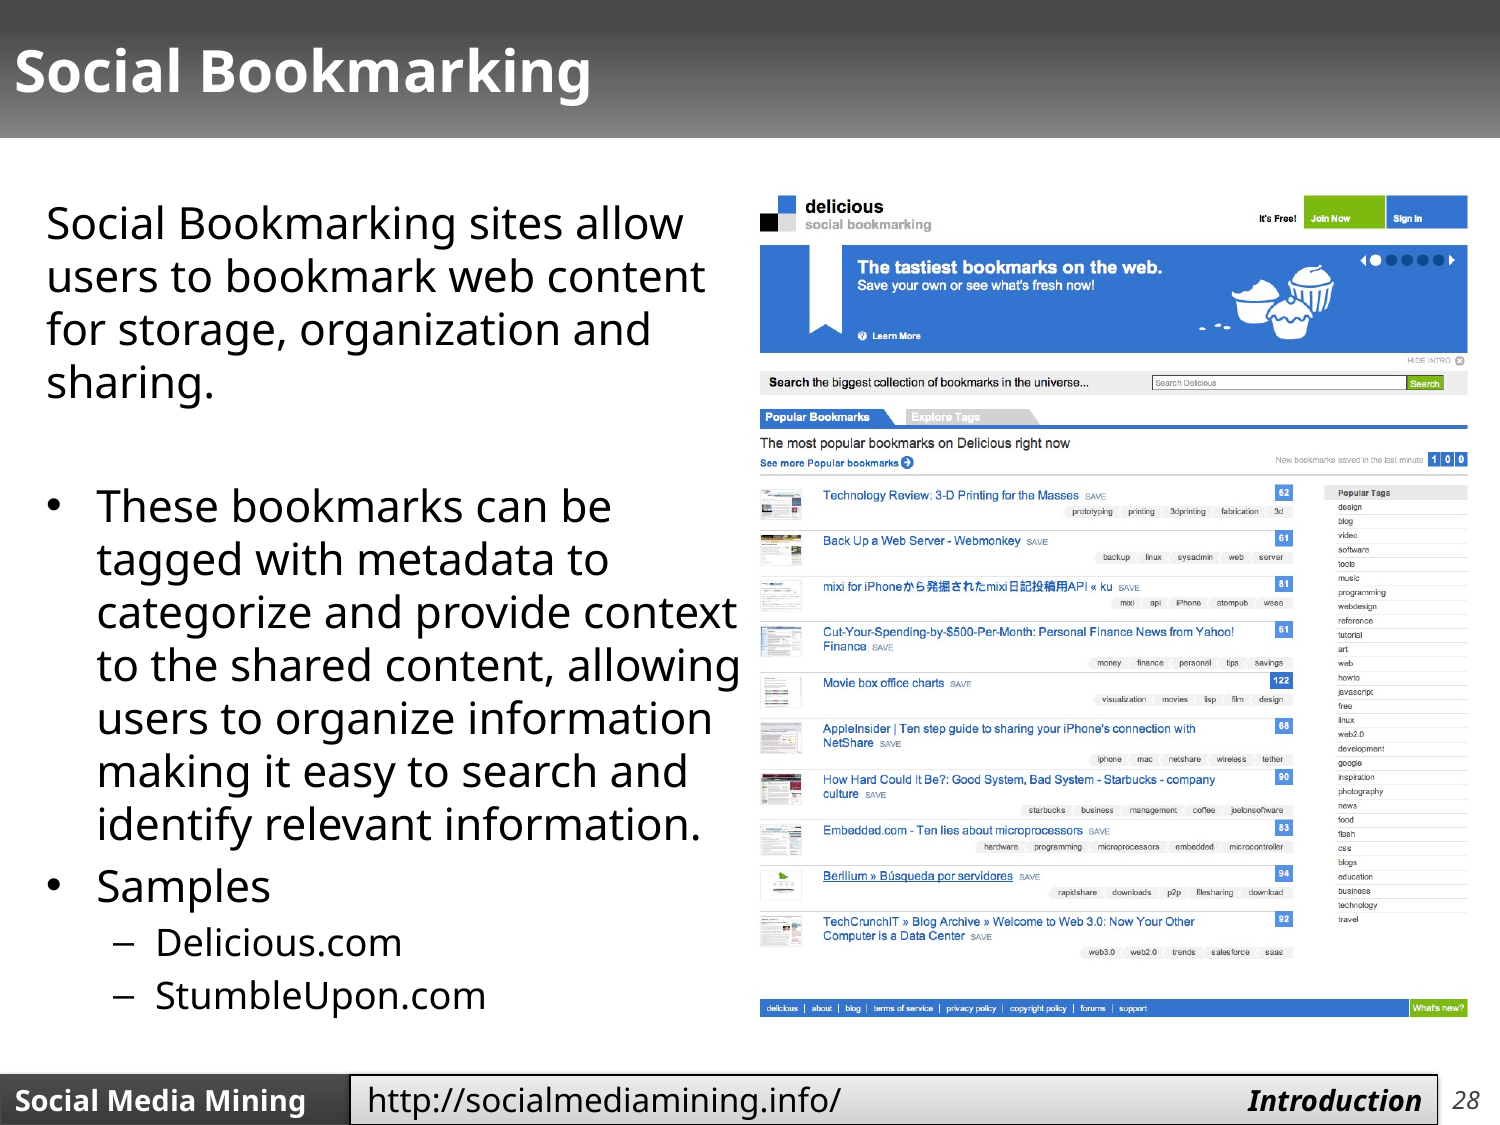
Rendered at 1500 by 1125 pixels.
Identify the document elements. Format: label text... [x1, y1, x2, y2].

title Social Bookmarking [0, 0, 1500, 138]
list Social Bookmarking sites allow users to bookmark web content for storage, organization and sharing. These bookmarks can be tagged with metadata to categorize and provide context to the shared content, allowing users to organize information making it easy to search and identify relevant information. Samples Delicious.com StumbleUpon.com [31, 187, 763, 1060]
picture [749, 187, 1476, 1026]
